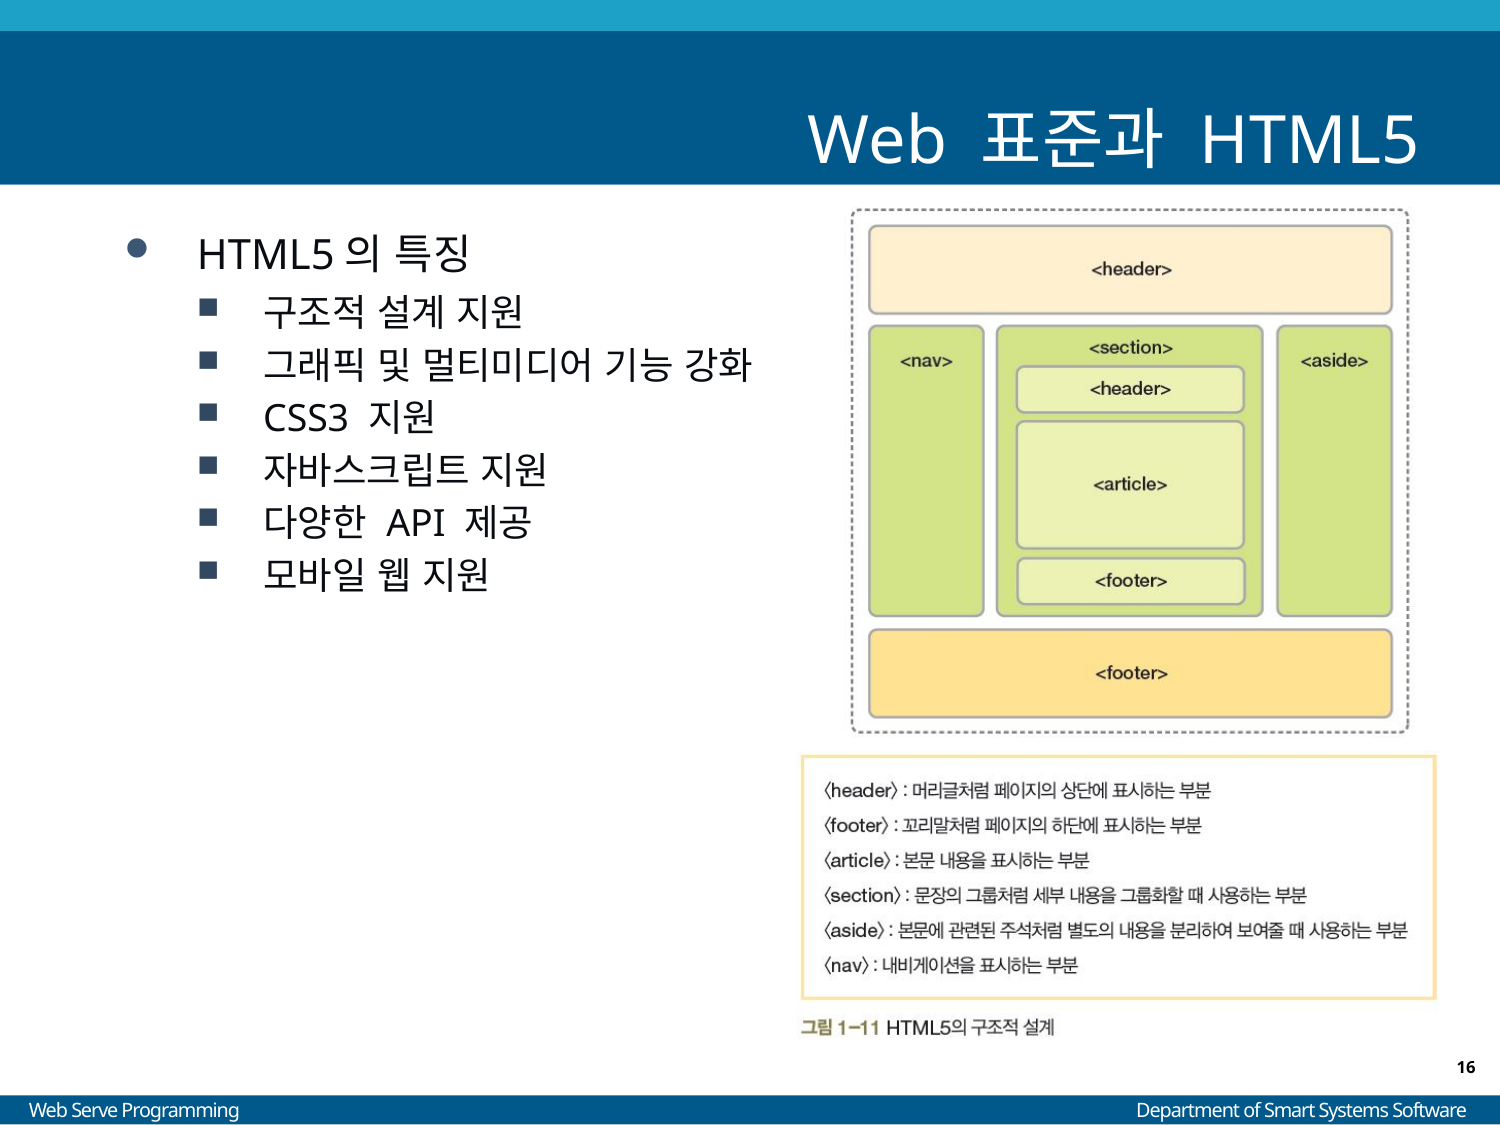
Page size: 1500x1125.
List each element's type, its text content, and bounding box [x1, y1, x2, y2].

title Web 표준과 HTML5 [64, 31, 1436, 185]
slide_number 16 [1140, 1054, 1491, 1083]
picture [843, 199, 1416, 740]
list HTML5의 특징 구조적 설계 지원 그래픽 및 멀티미디어 기능 강화 CSS3 지원 자바스크립트 지원 다양한 API 제공 모바일 웹 지원 [35, 220, 1407, 1047]
picture [796, 749, 1444, 1041]
